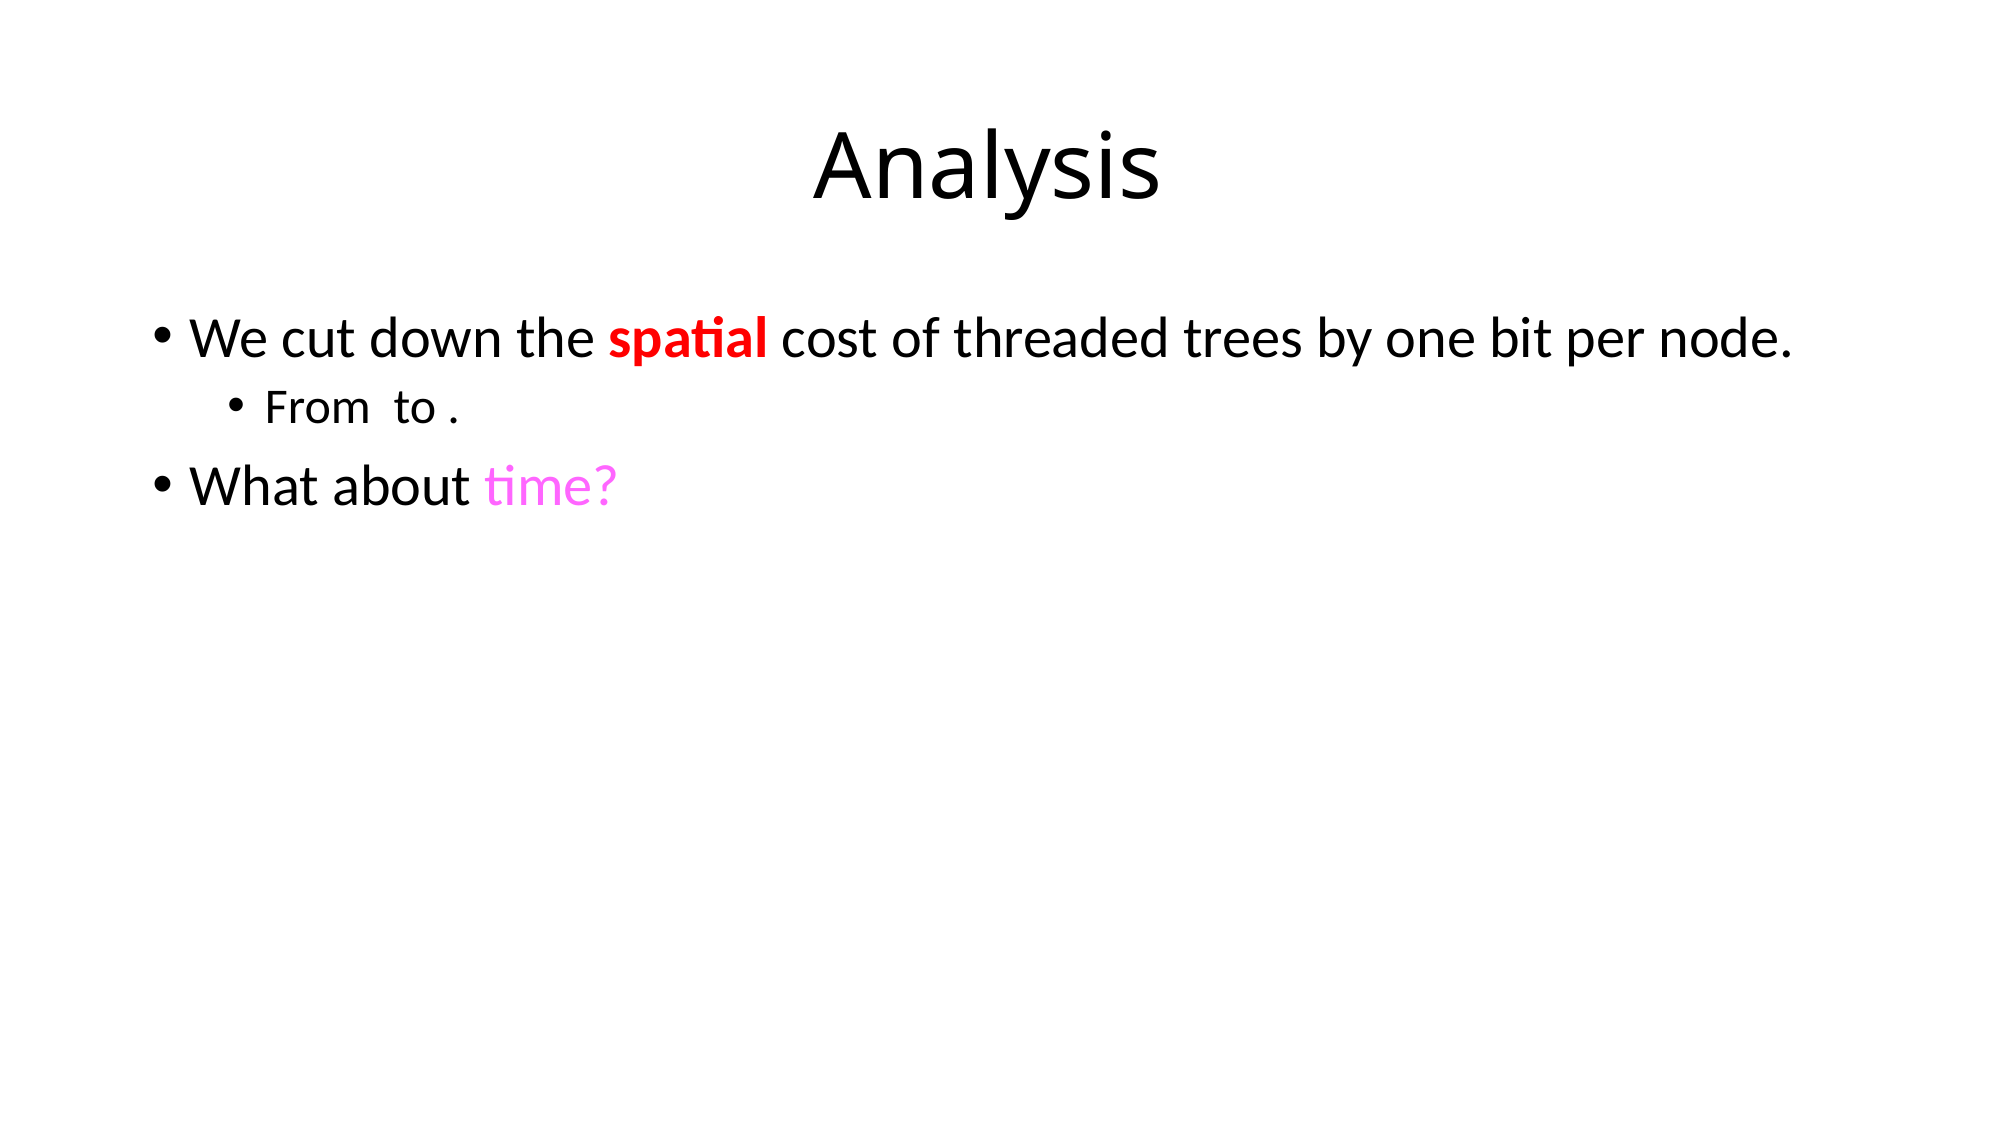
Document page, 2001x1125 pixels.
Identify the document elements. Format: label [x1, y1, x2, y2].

title [137, 59, 1863, 278]
